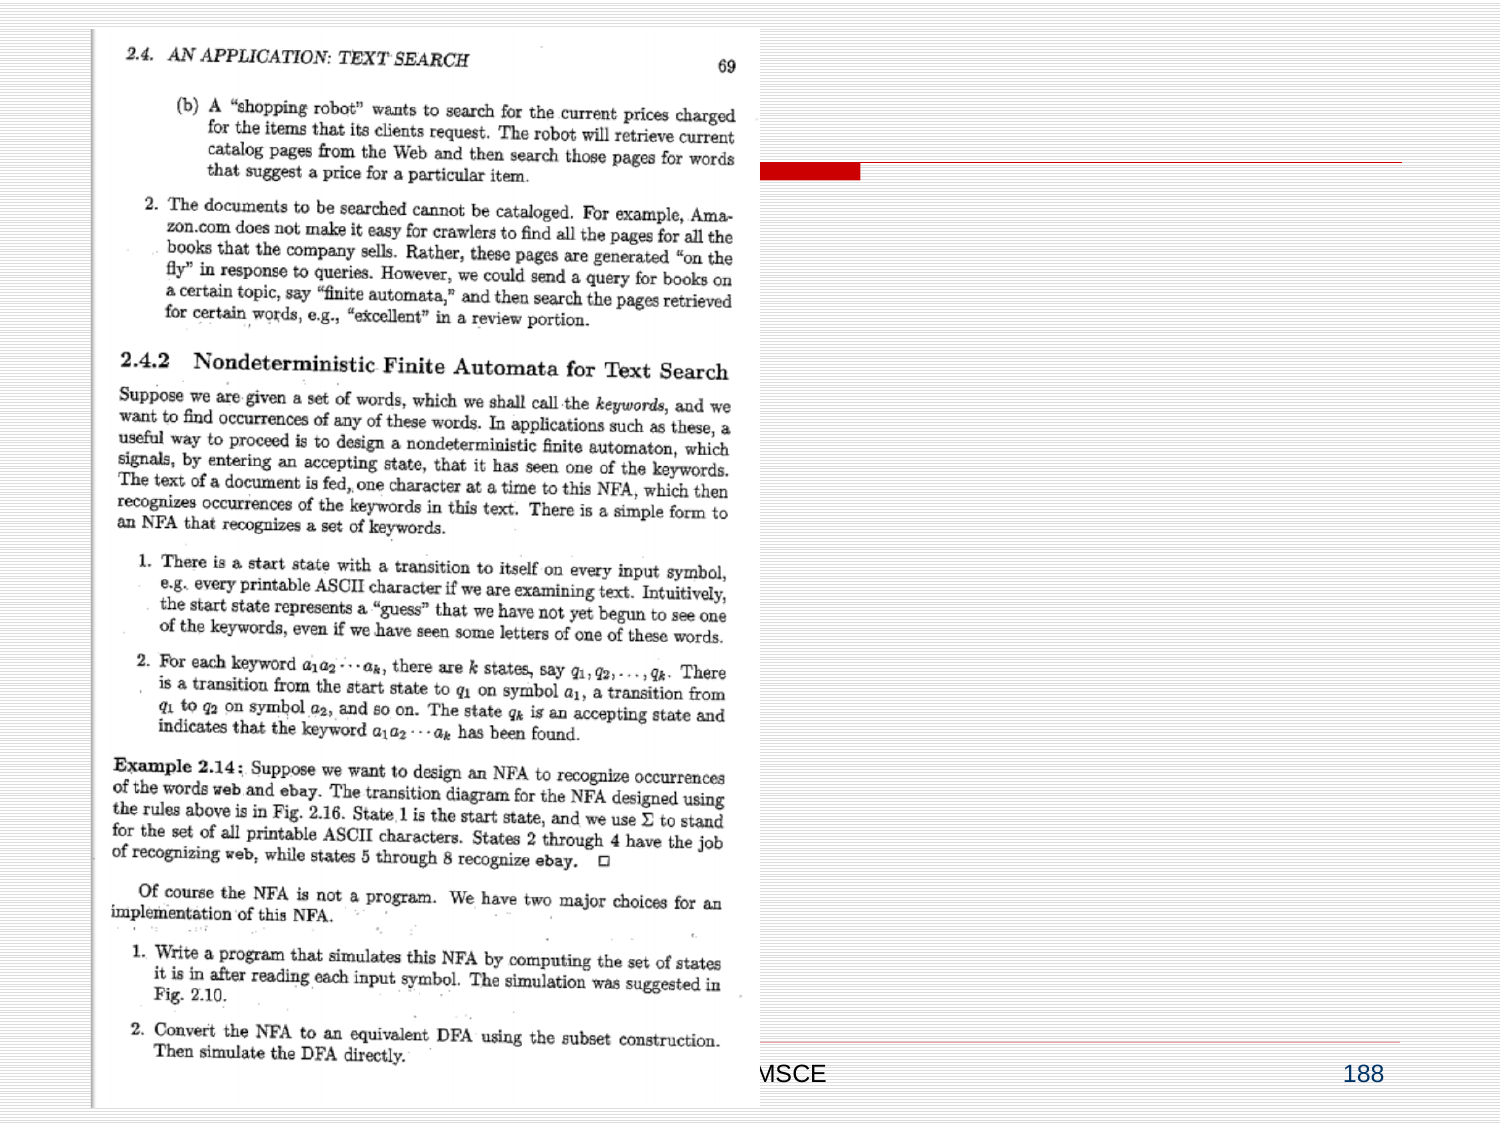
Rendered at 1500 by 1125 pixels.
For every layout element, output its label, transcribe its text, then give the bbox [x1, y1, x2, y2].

footer CSE, BMSCE [760, 1049, 988, 1103]
picture [0, 30, 966, 1107]
slide_number 188 [1074, 1049, 1401, 1103]
